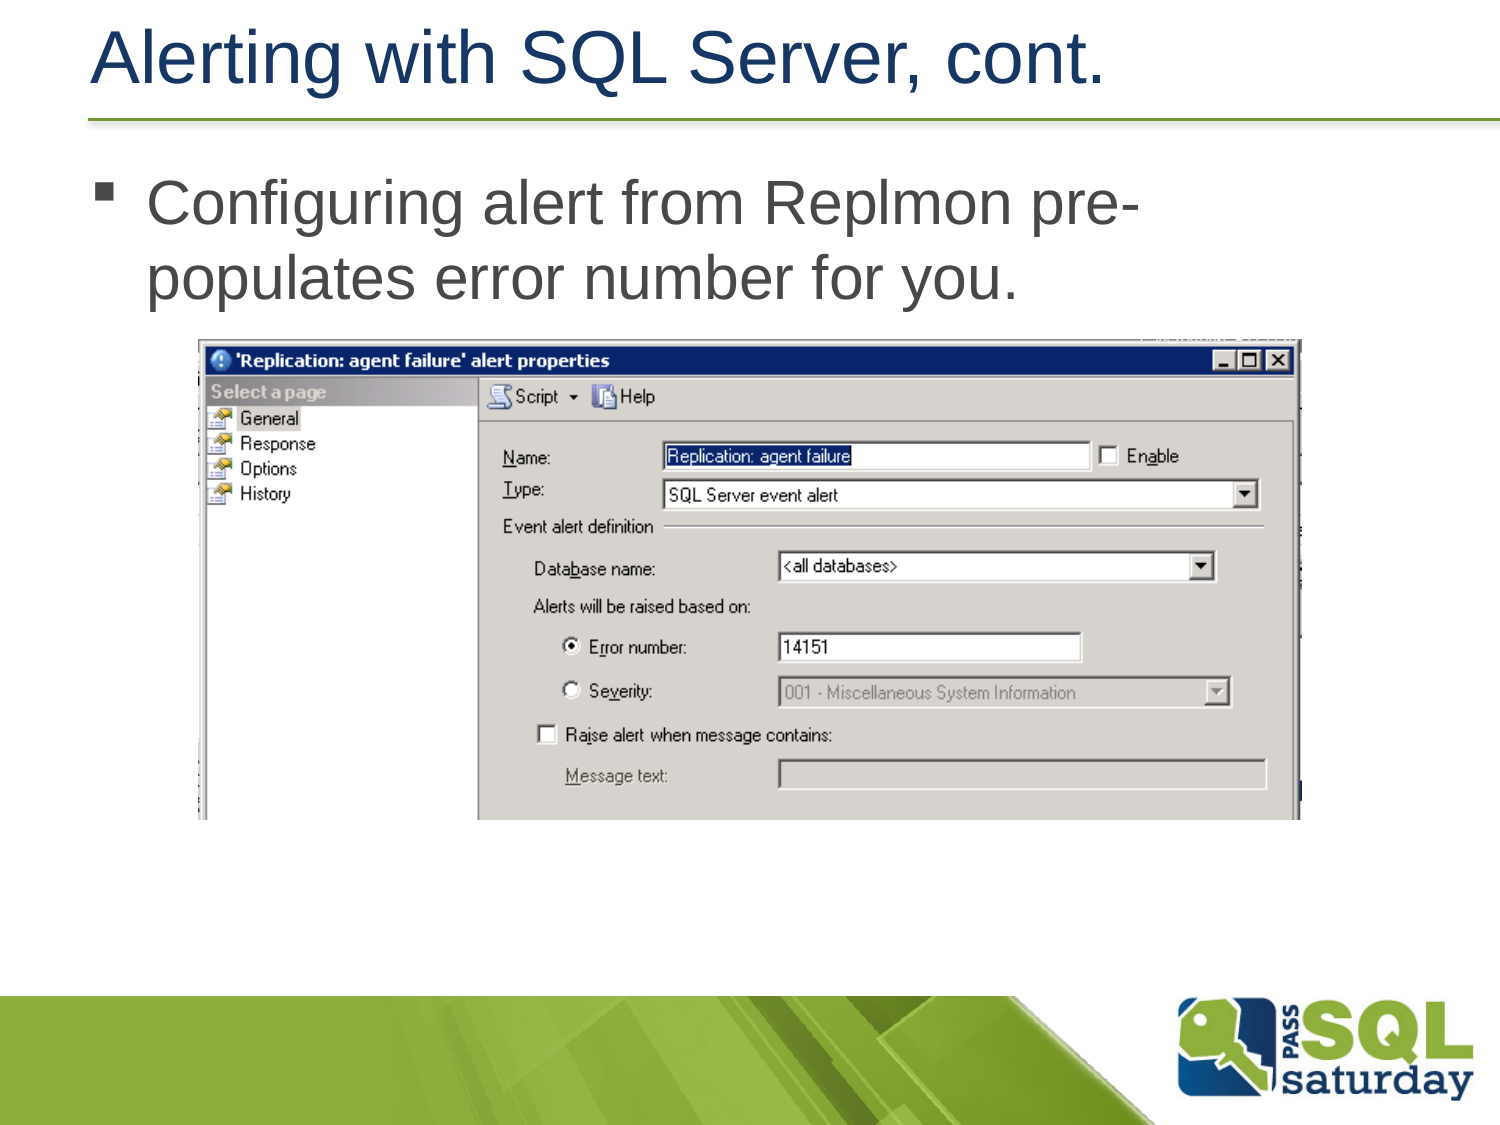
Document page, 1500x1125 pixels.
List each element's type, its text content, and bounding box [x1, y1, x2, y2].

picture [0, 969, 1483, 1125]
picture [198, 339, 1302, 820]
title Alerting with SQL Server, cont. [75, 0, 1426, 120]
list Configuring alert from Replmon pre-populates error number for you. [75, 154, 1425, 1005]
